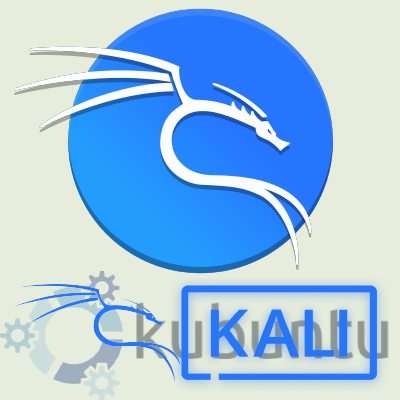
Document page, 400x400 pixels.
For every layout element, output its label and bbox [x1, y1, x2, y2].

text_box [0, 0, 400, 400]
